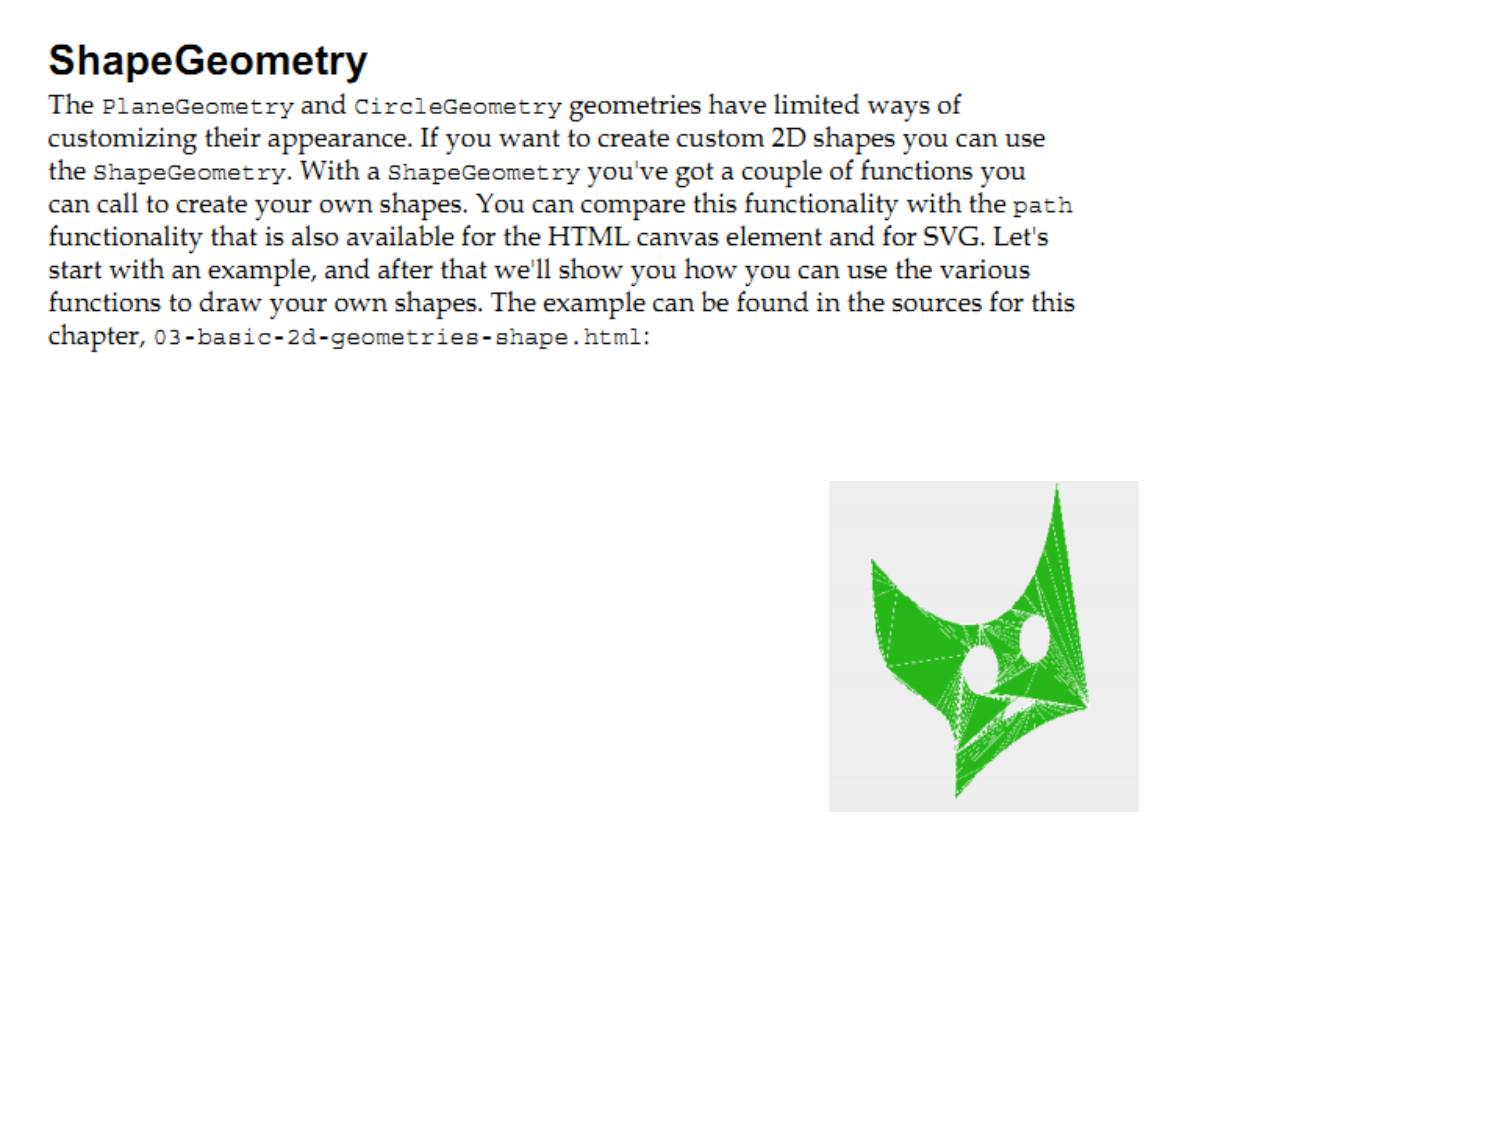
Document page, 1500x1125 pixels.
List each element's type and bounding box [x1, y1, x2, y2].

picture [829, 481, 1139, 812]
picture [30, 34, 1104, 357]
